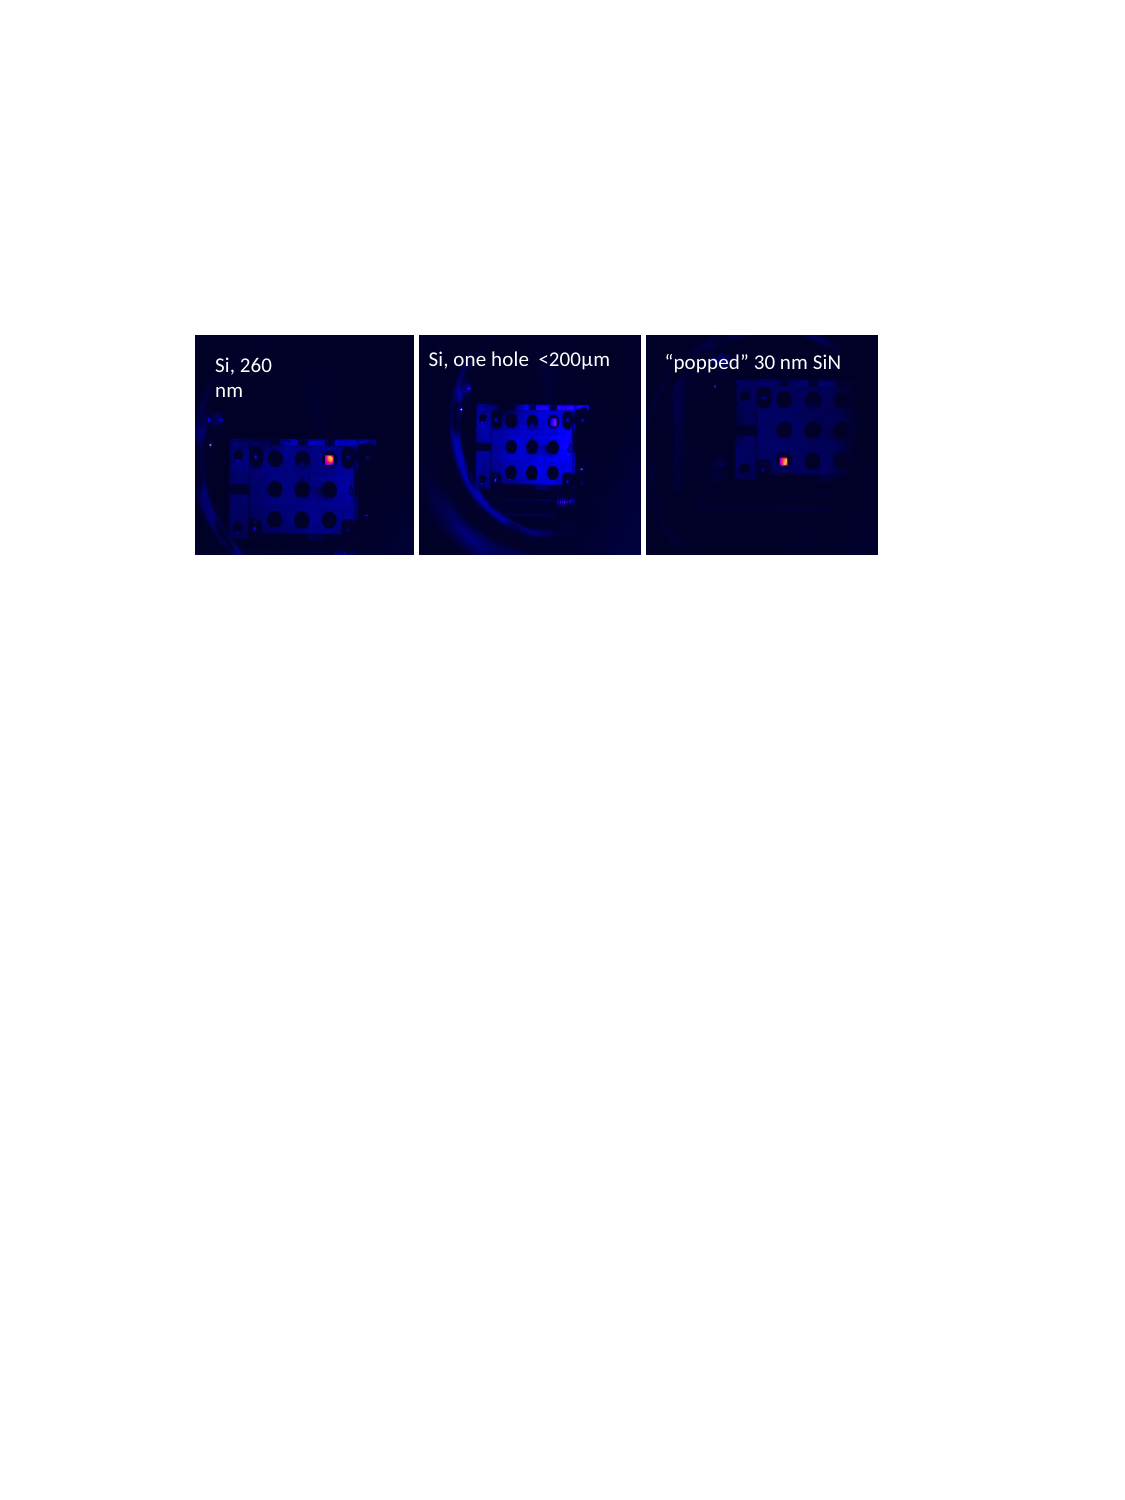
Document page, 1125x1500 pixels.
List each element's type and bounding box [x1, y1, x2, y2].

text_box [195, 335, 878, 555]
